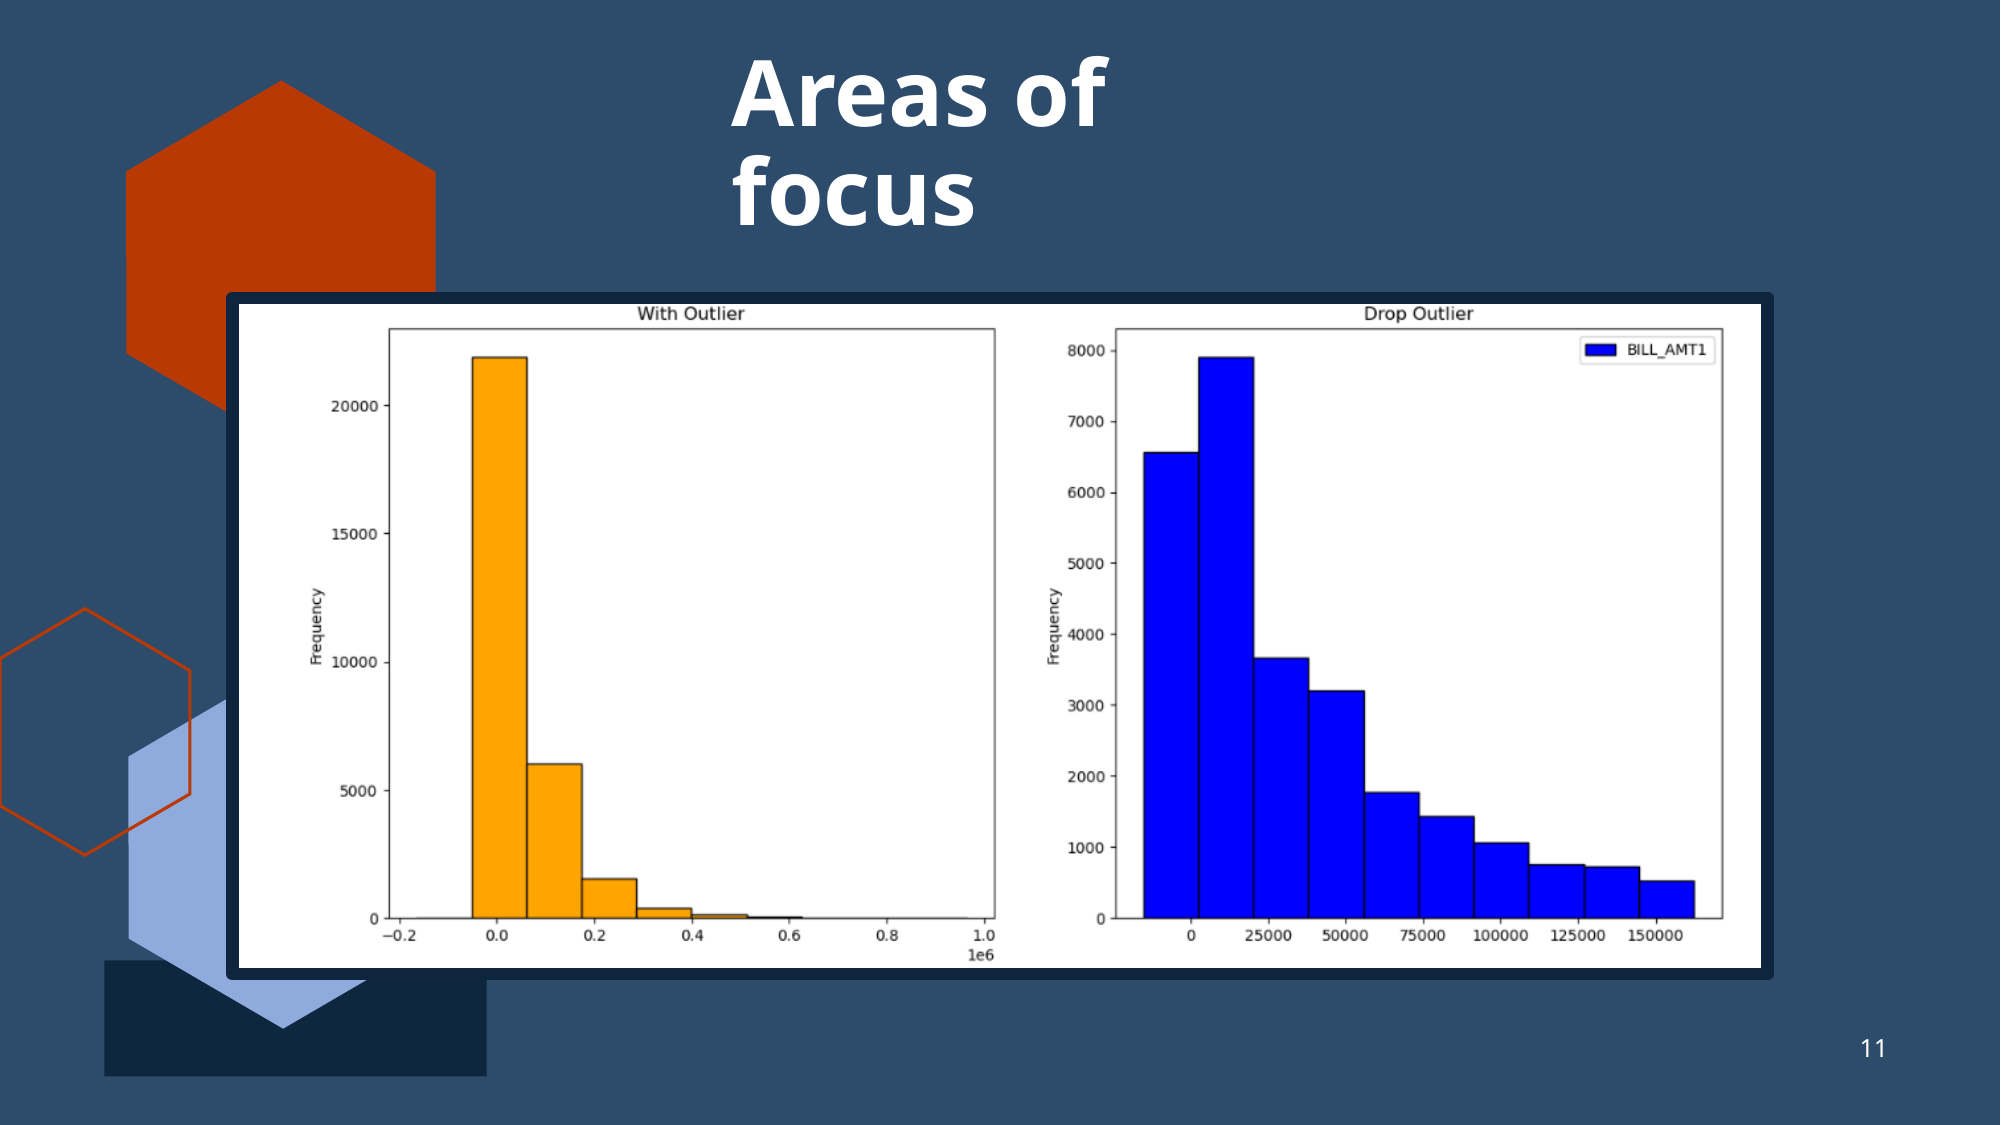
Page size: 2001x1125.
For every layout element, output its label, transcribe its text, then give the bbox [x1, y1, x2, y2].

title Areas of focus [716, 62, 1284, 253]
text_box 11 [1836, 1019, 1912, 1080]
picture [238, 304, 1762, 968]
